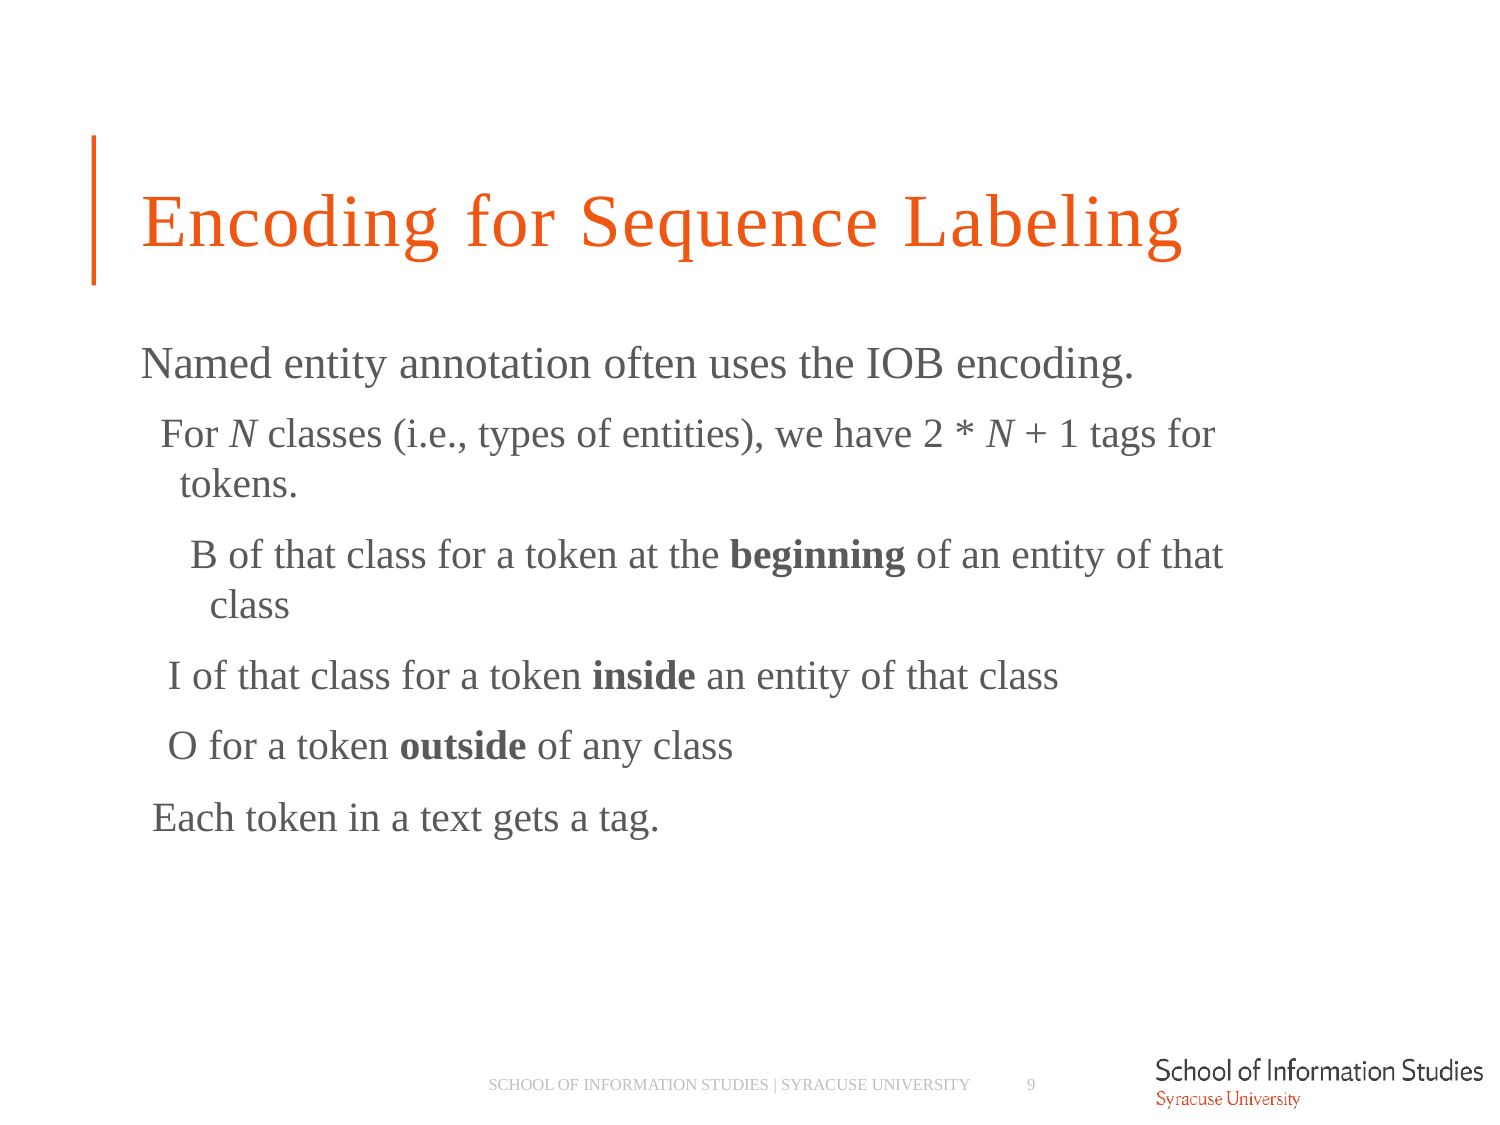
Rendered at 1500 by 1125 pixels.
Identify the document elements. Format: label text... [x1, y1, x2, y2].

text_box Named entity annotation often uses the IOB encoding. ­ For N classes (i.e., types of entities), we have 2 * N + 1 tags for tokens. ­ B of that class for a token at the beginning of an entity of that class ­ I of that class for a token inside an entity of that class ­ O for a token outside of any class ­ Each token in a text gets a tag. [138, 311, 1234, 840]
slide_number 9 [1020, 1073, 1050, 1125]
footer SCHOOL OF INFORMATION STUDIES | SYRACUSE UNIVERSITY [486, 1073, 979, 1125]
picture [1156, 1058, 1483, 1109]
title Encoding for Sequence Labeling [138, 169, 1192, 311]
